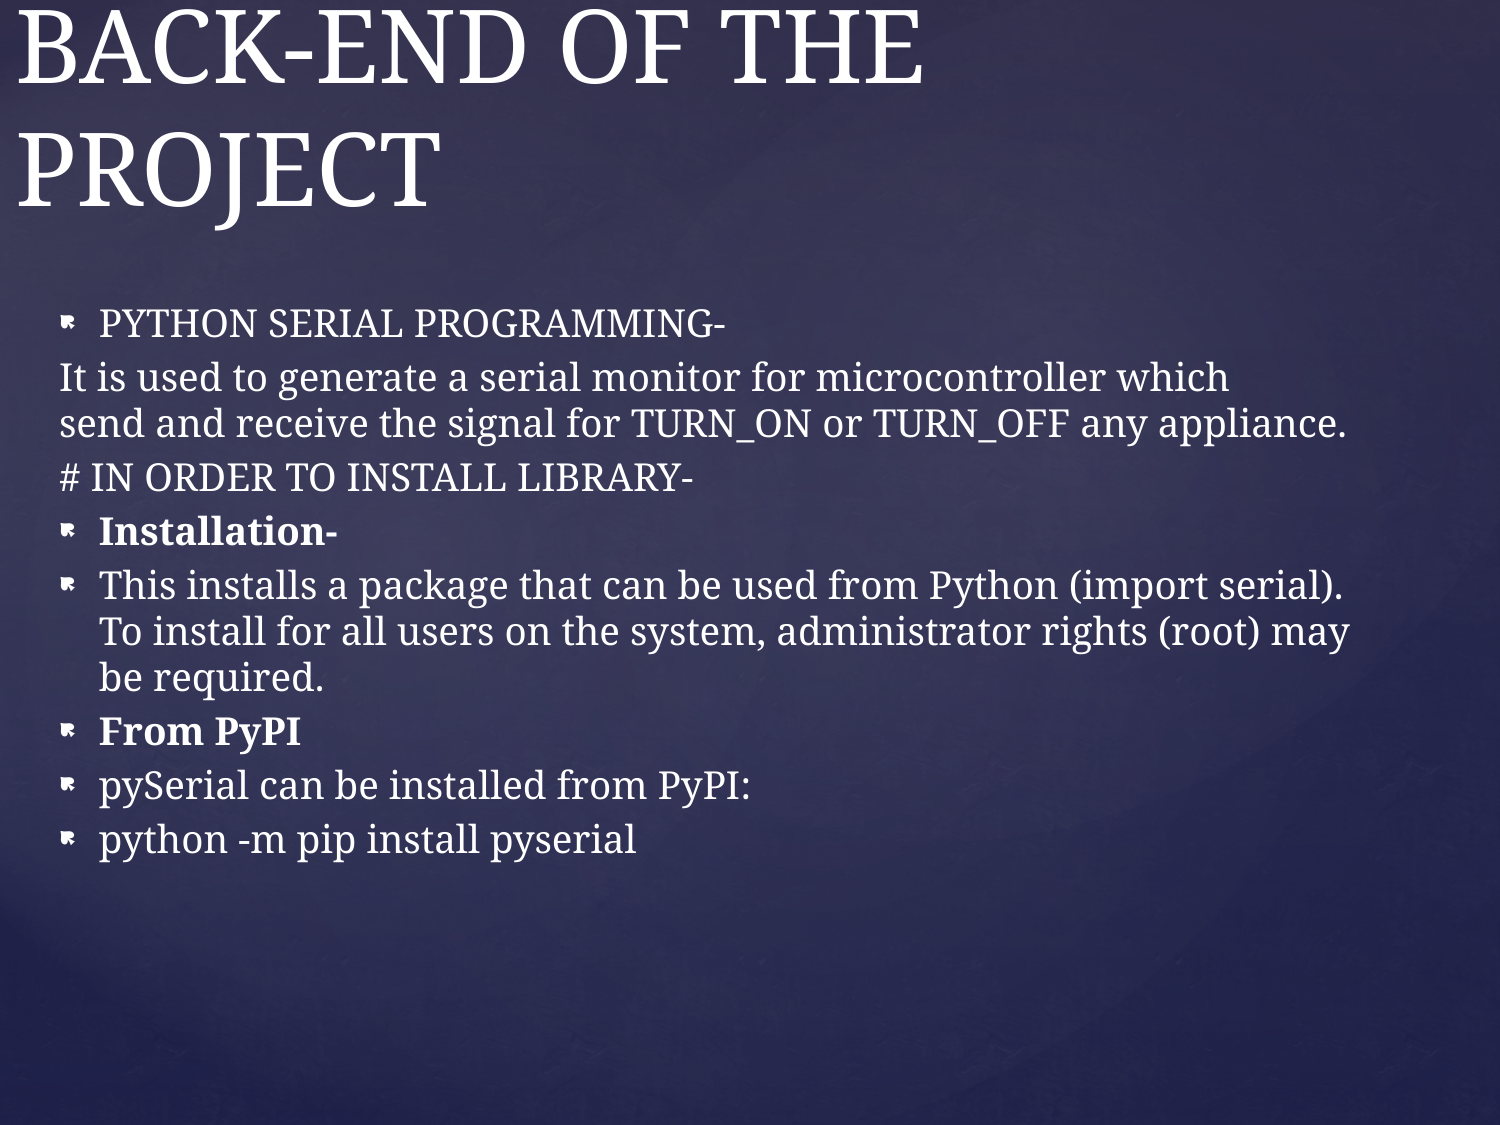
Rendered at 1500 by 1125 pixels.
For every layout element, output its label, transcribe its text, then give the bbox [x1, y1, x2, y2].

list PYTHON SERIAL PROGRAMMING- It is used to generate a serial monitor for microcontroller which send and receive the signal for TURN_ON or TURN_OFF any appliance. # IN ORDER TO INSTALL LIBRARY- Installation- This installs a package that can be used from Python (import serial). To install for all users on the system, administrator rights (root) may be required. From PyPI pySerial can be installed from PyPI: python -m pip install pyserial [41, 267, 1375, 894]
title BACK-END OF THE PROJECT [0, 0, 1238, 234]
